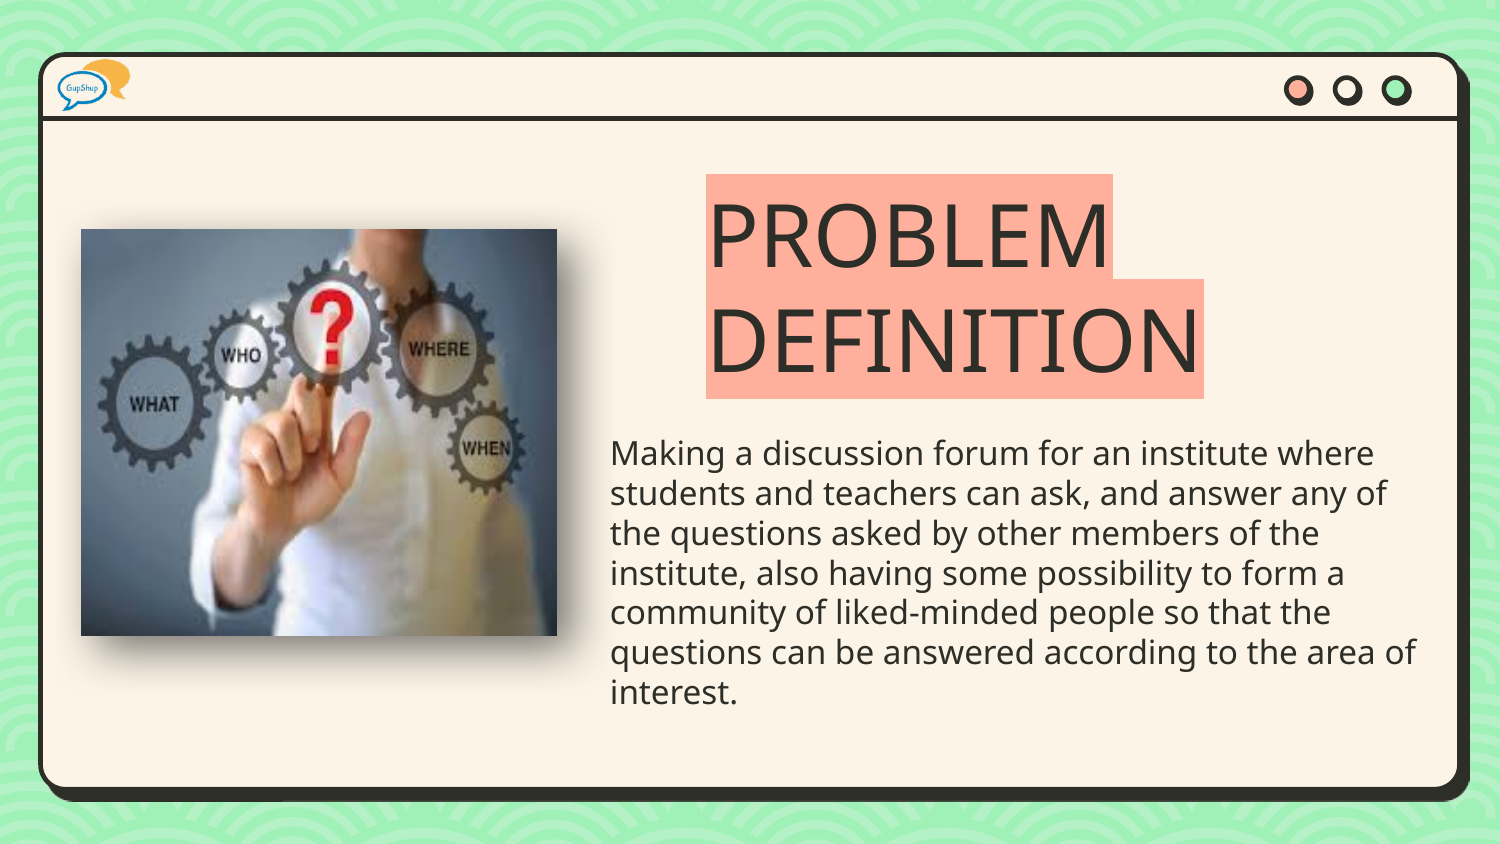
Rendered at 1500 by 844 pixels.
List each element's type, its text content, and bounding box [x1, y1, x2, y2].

subtitle Making a discussion forum for an institute where students and teachers can ask, and answer any of the questions asked by other members of the institute, also having some possibility to form a community of liked-minded people so that the questions can be answered according to the area of interest. [603, 497, 1440, 646]
picture [0, 0, 1500, 844]
title PROBLEM DEFINITION [691, 162, 1288, 406]
